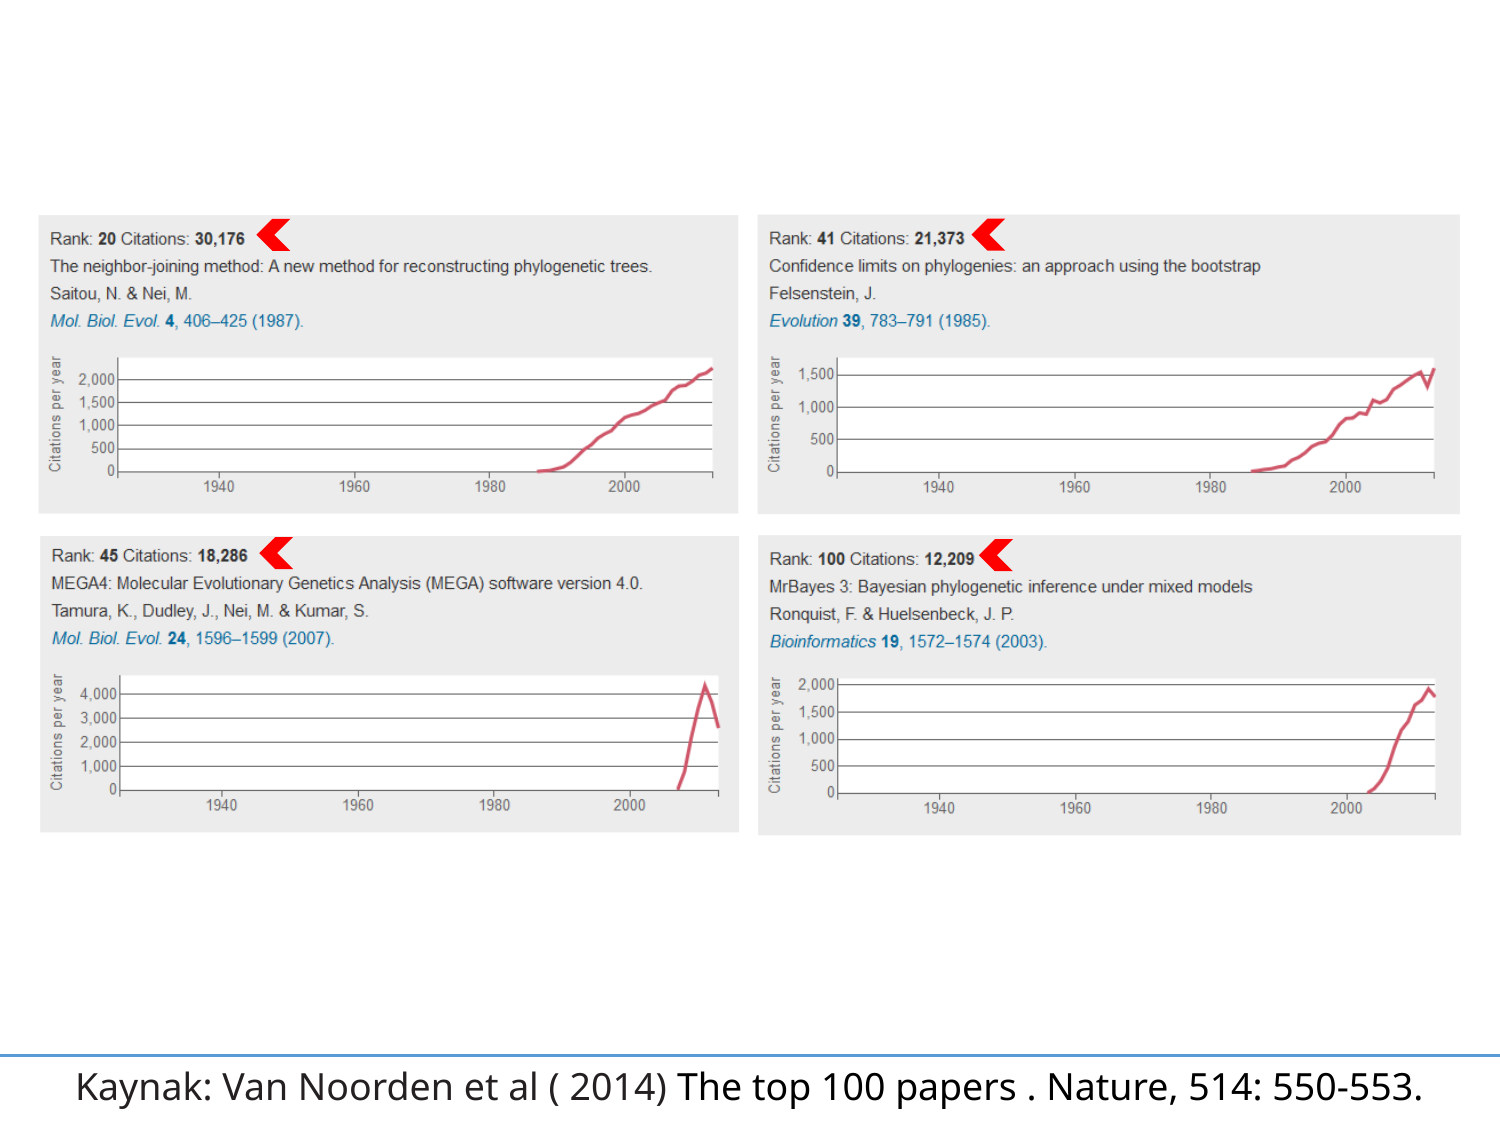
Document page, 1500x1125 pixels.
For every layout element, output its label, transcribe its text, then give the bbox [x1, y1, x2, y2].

picture [32, 536, 740, 839]
text_box Kaynak: Van Noorden et al ( 2014) The top 100 papers . Nature, 514: 550-553. [0, 1057, 1500, 1115]
picture [32, 205, 1464, 523]
picture [747, 528, 1468, 845]
